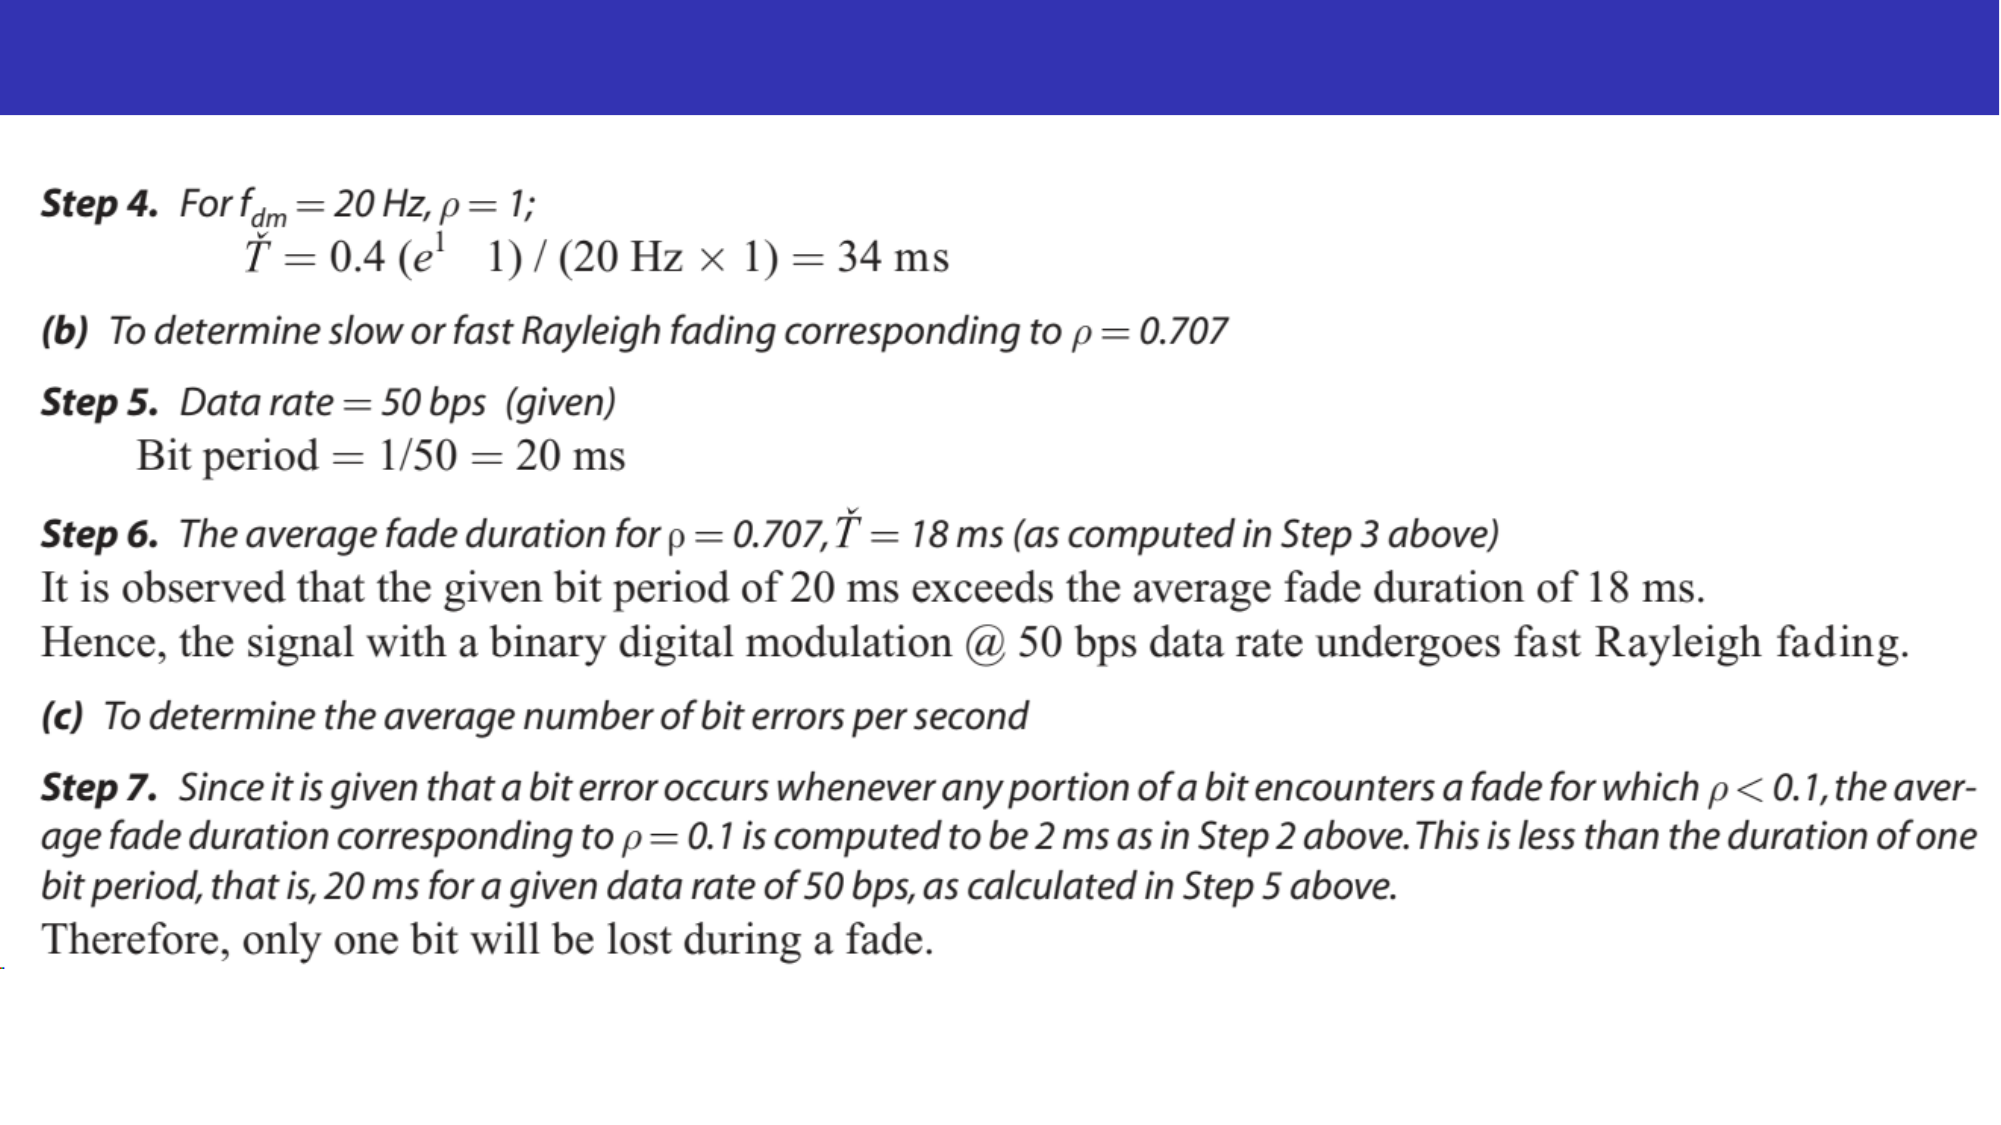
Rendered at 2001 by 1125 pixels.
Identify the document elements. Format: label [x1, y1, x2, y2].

picture [0, 156, 2000, 969]
